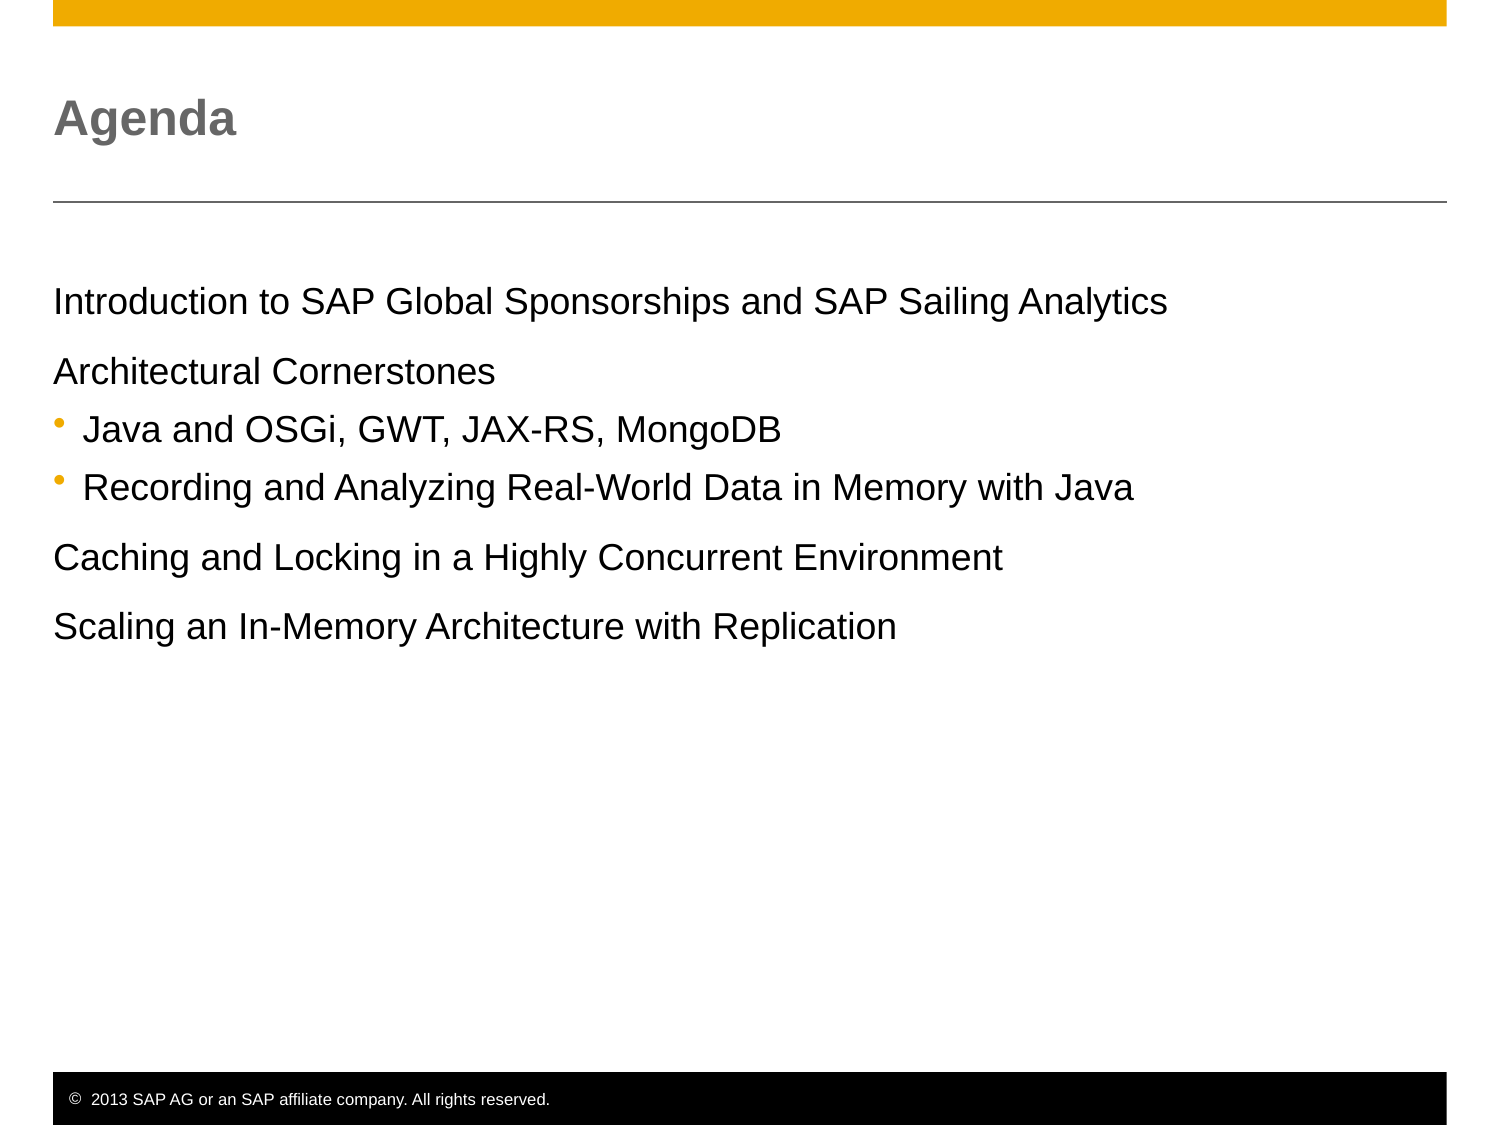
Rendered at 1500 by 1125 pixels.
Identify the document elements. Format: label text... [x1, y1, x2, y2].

list Introduction to SAP Global Sponsorships and SAP Sailing Analytics Architectural Cornerstones Java and OSGi, GWT, JAX-RS, MongoDB Recording and Analyzing Real-World Data in Memory with Java Caching and Locking in a Highly Concurrent Environment Scaling an In-Memory Architecture with Replication [53, 277, 1447, 967]
title Agenda [53, 53, 1447, 178]
